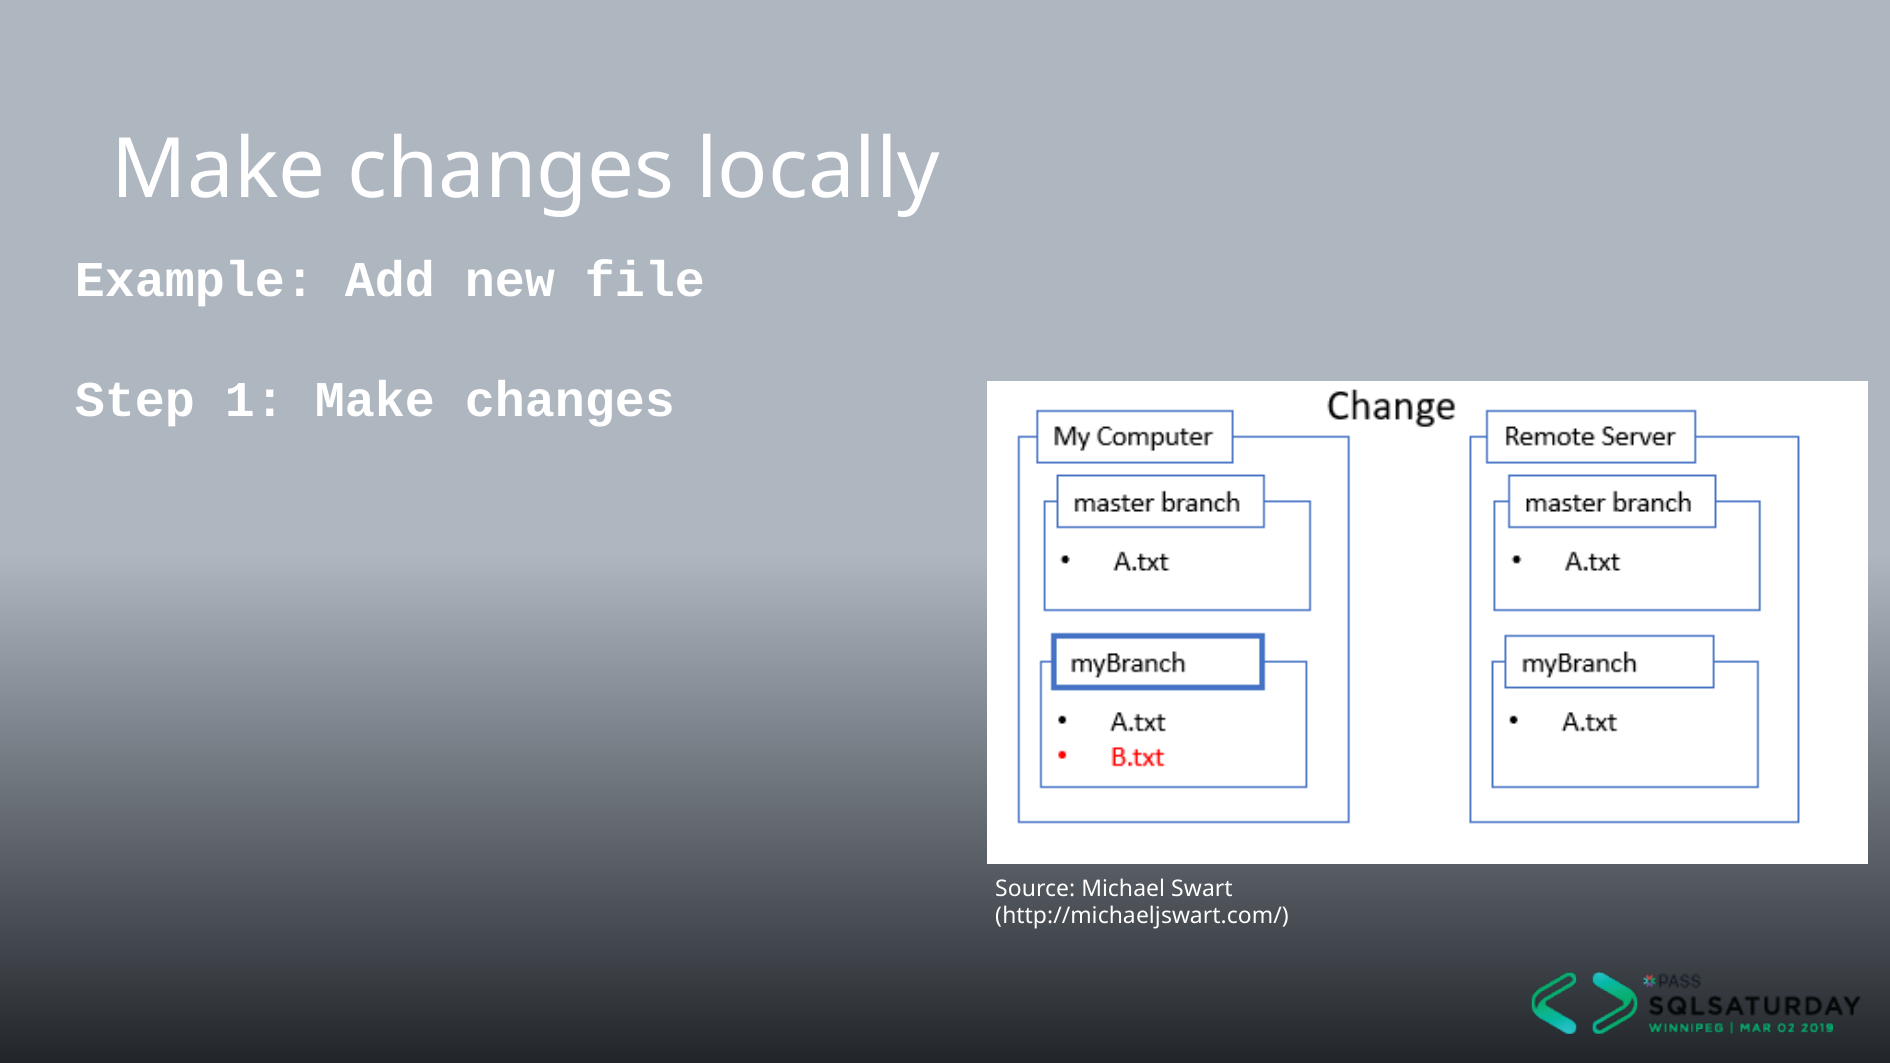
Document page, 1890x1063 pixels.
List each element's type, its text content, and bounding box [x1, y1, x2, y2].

text_box Make changes locally [97, 106, 957, 222]
picture [987, 381, 1869, 865]
text_box Source: Michael Swart (http://michaeljswart.com/) [980, 865, 1515, 936]
picture [1530, 971, 1890, 1036]
text_box Example: Add new file Step 1: Make changes [60, 239, 882, 434]
